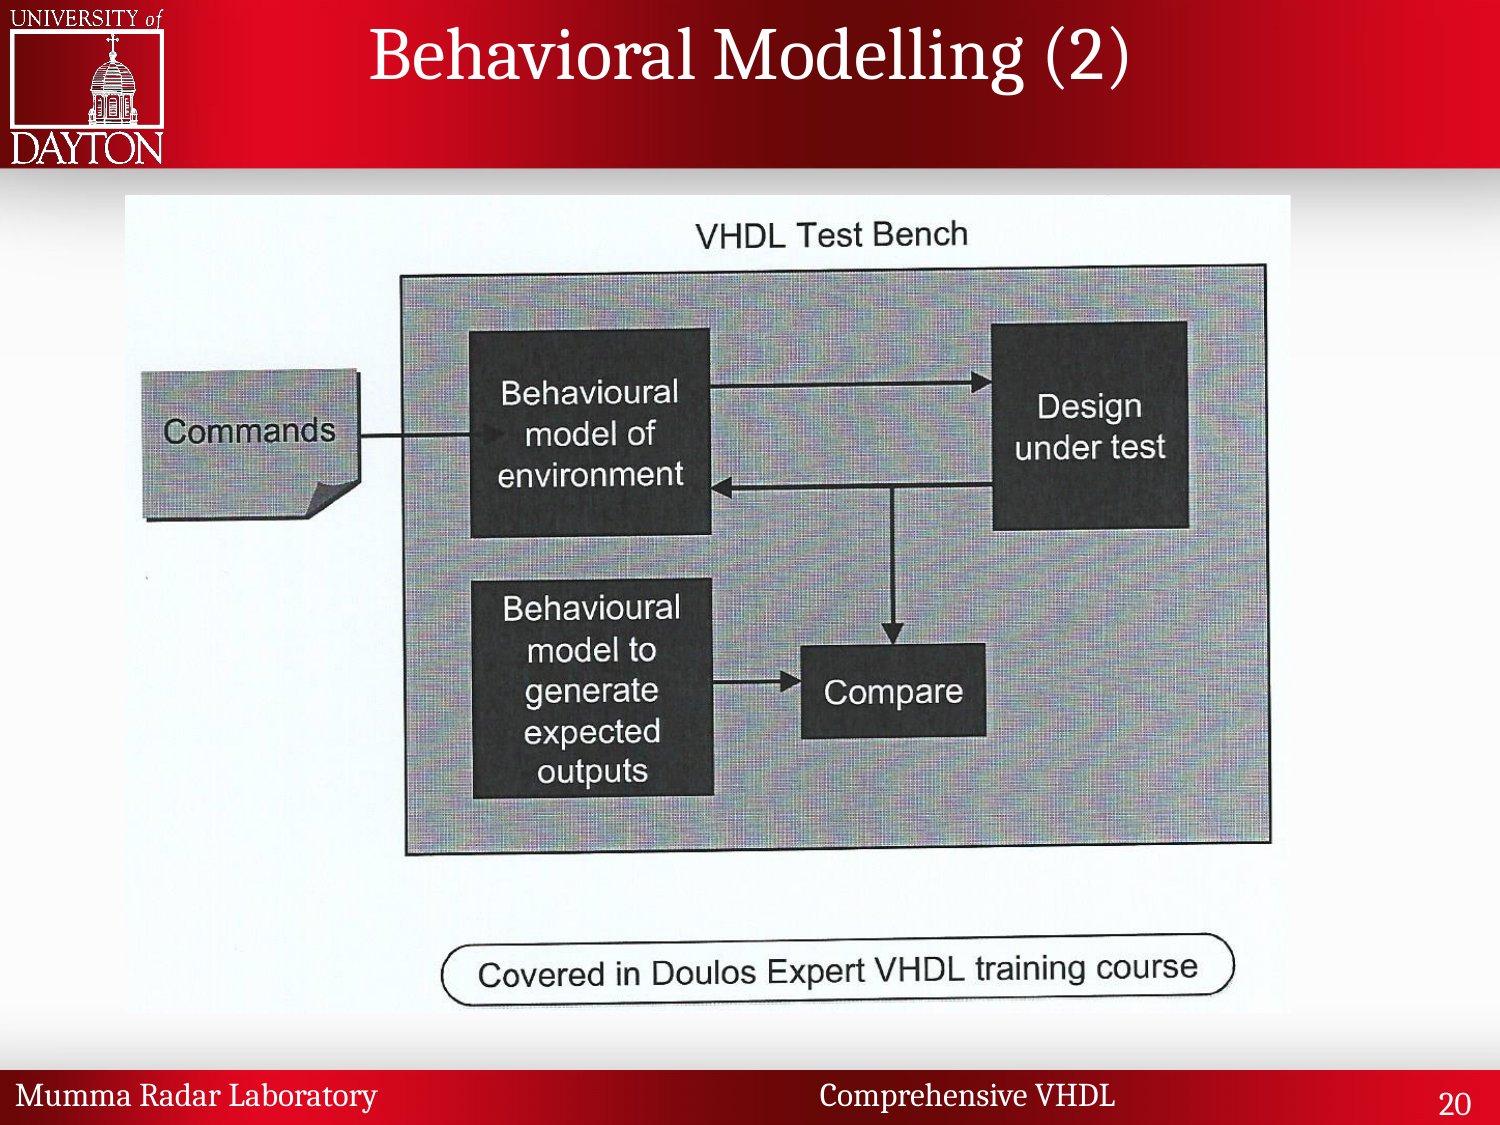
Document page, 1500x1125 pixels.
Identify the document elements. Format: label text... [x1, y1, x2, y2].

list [124, 195, 1291, 1013]
picture [0, 0, 1500, 1125]
title Behavioral Modelling (2) [168, 0, 1336, 173]
footer Mumma Radar Laboratory Comprehensive VHDL [0, 1065, 1376, 1125]
